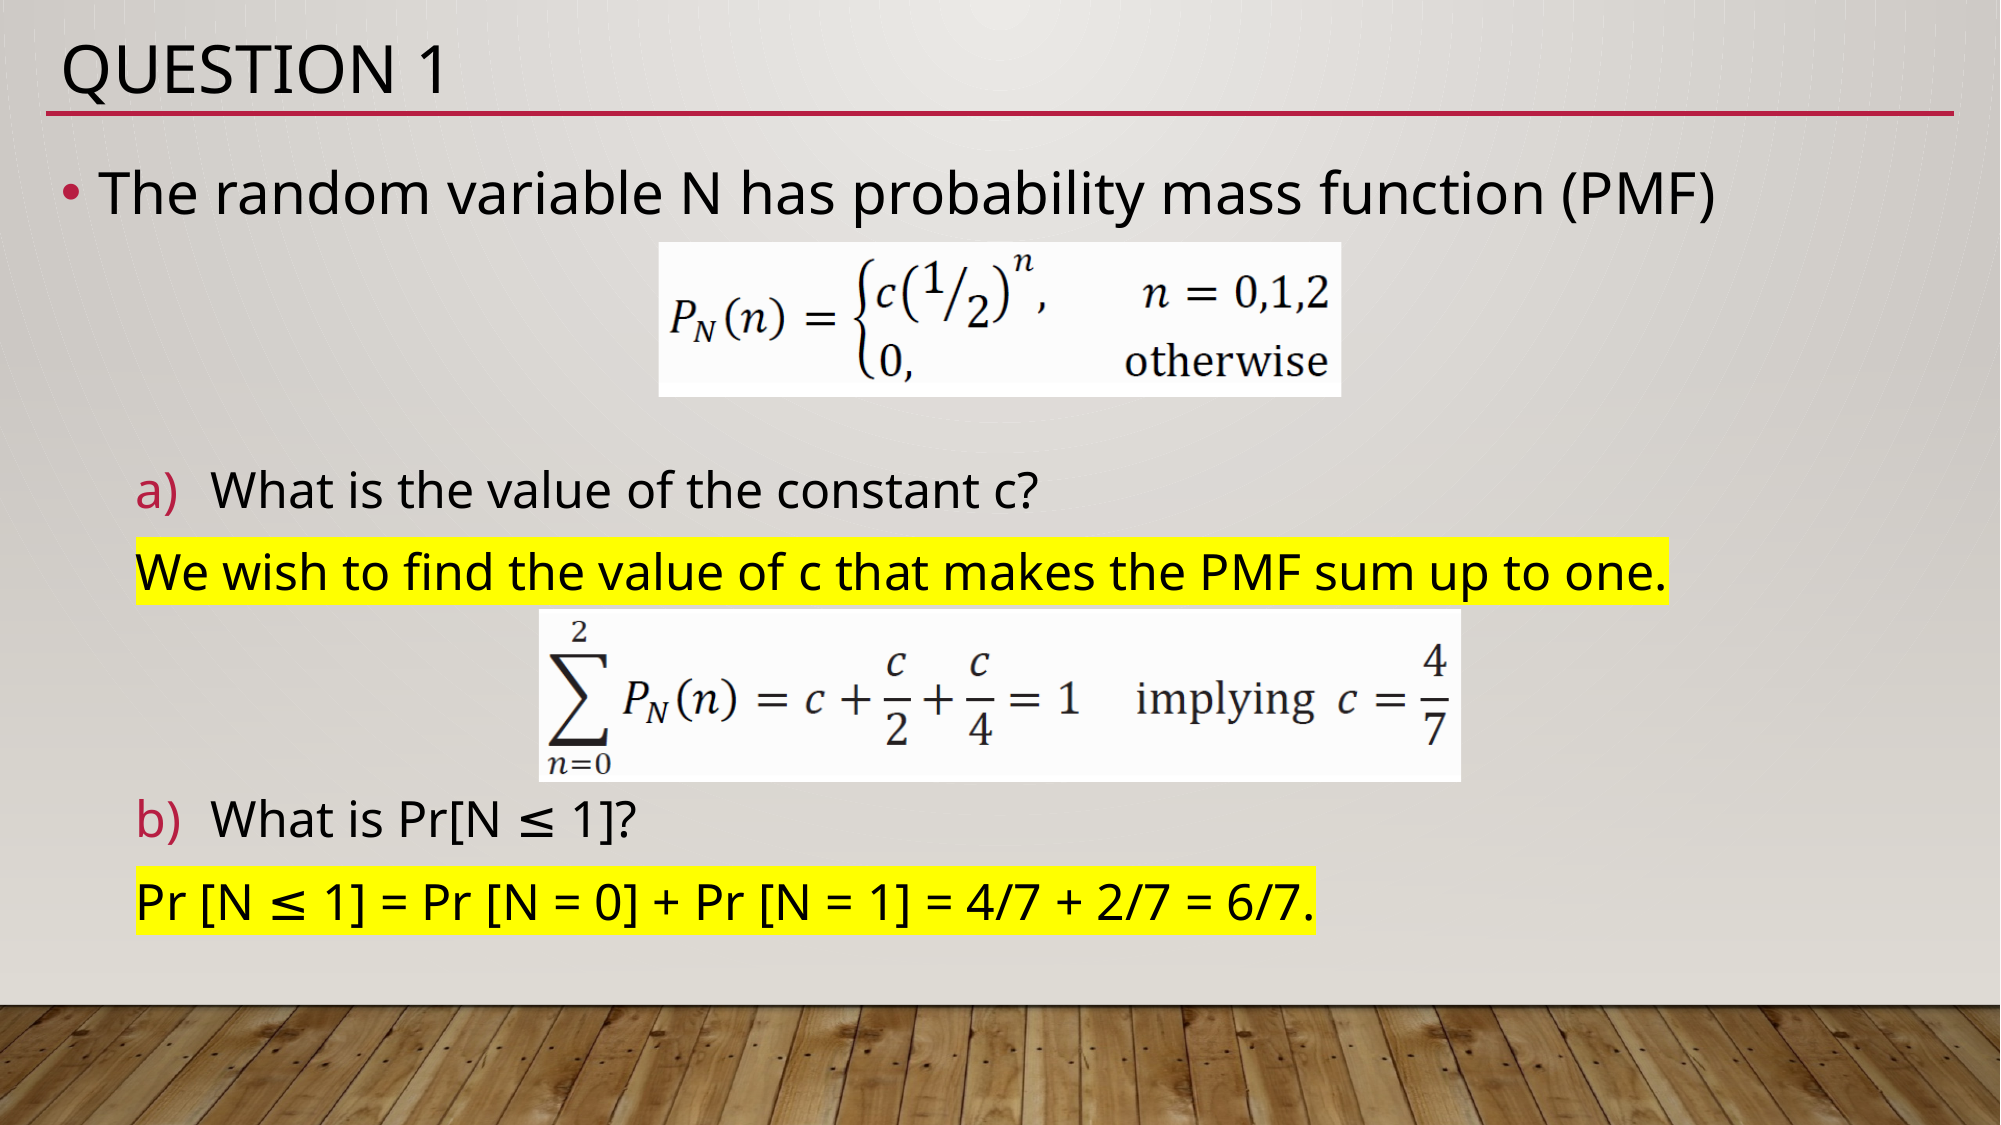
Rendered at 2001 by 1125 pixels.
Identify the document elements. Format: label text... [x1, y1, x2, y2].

list The random variable N has probability mass function (PMF) What is the value of the constant c? We wish to find the value of c that makes the PMF sum up to one. What is Pr[N ≤ 1]? Pr [N ≤ 1] = Pr [N = 0] + Pr [N = 1] = 4/7 + 2/7 = 6/7. [45, 134, 1954, 993]
picture [658, 242, 1342, 397]
picture [538, 609, 1462, 783]
picture [0, 1005, 2000, 1125]
title Question 1 [45, 28, 1954, 134]
